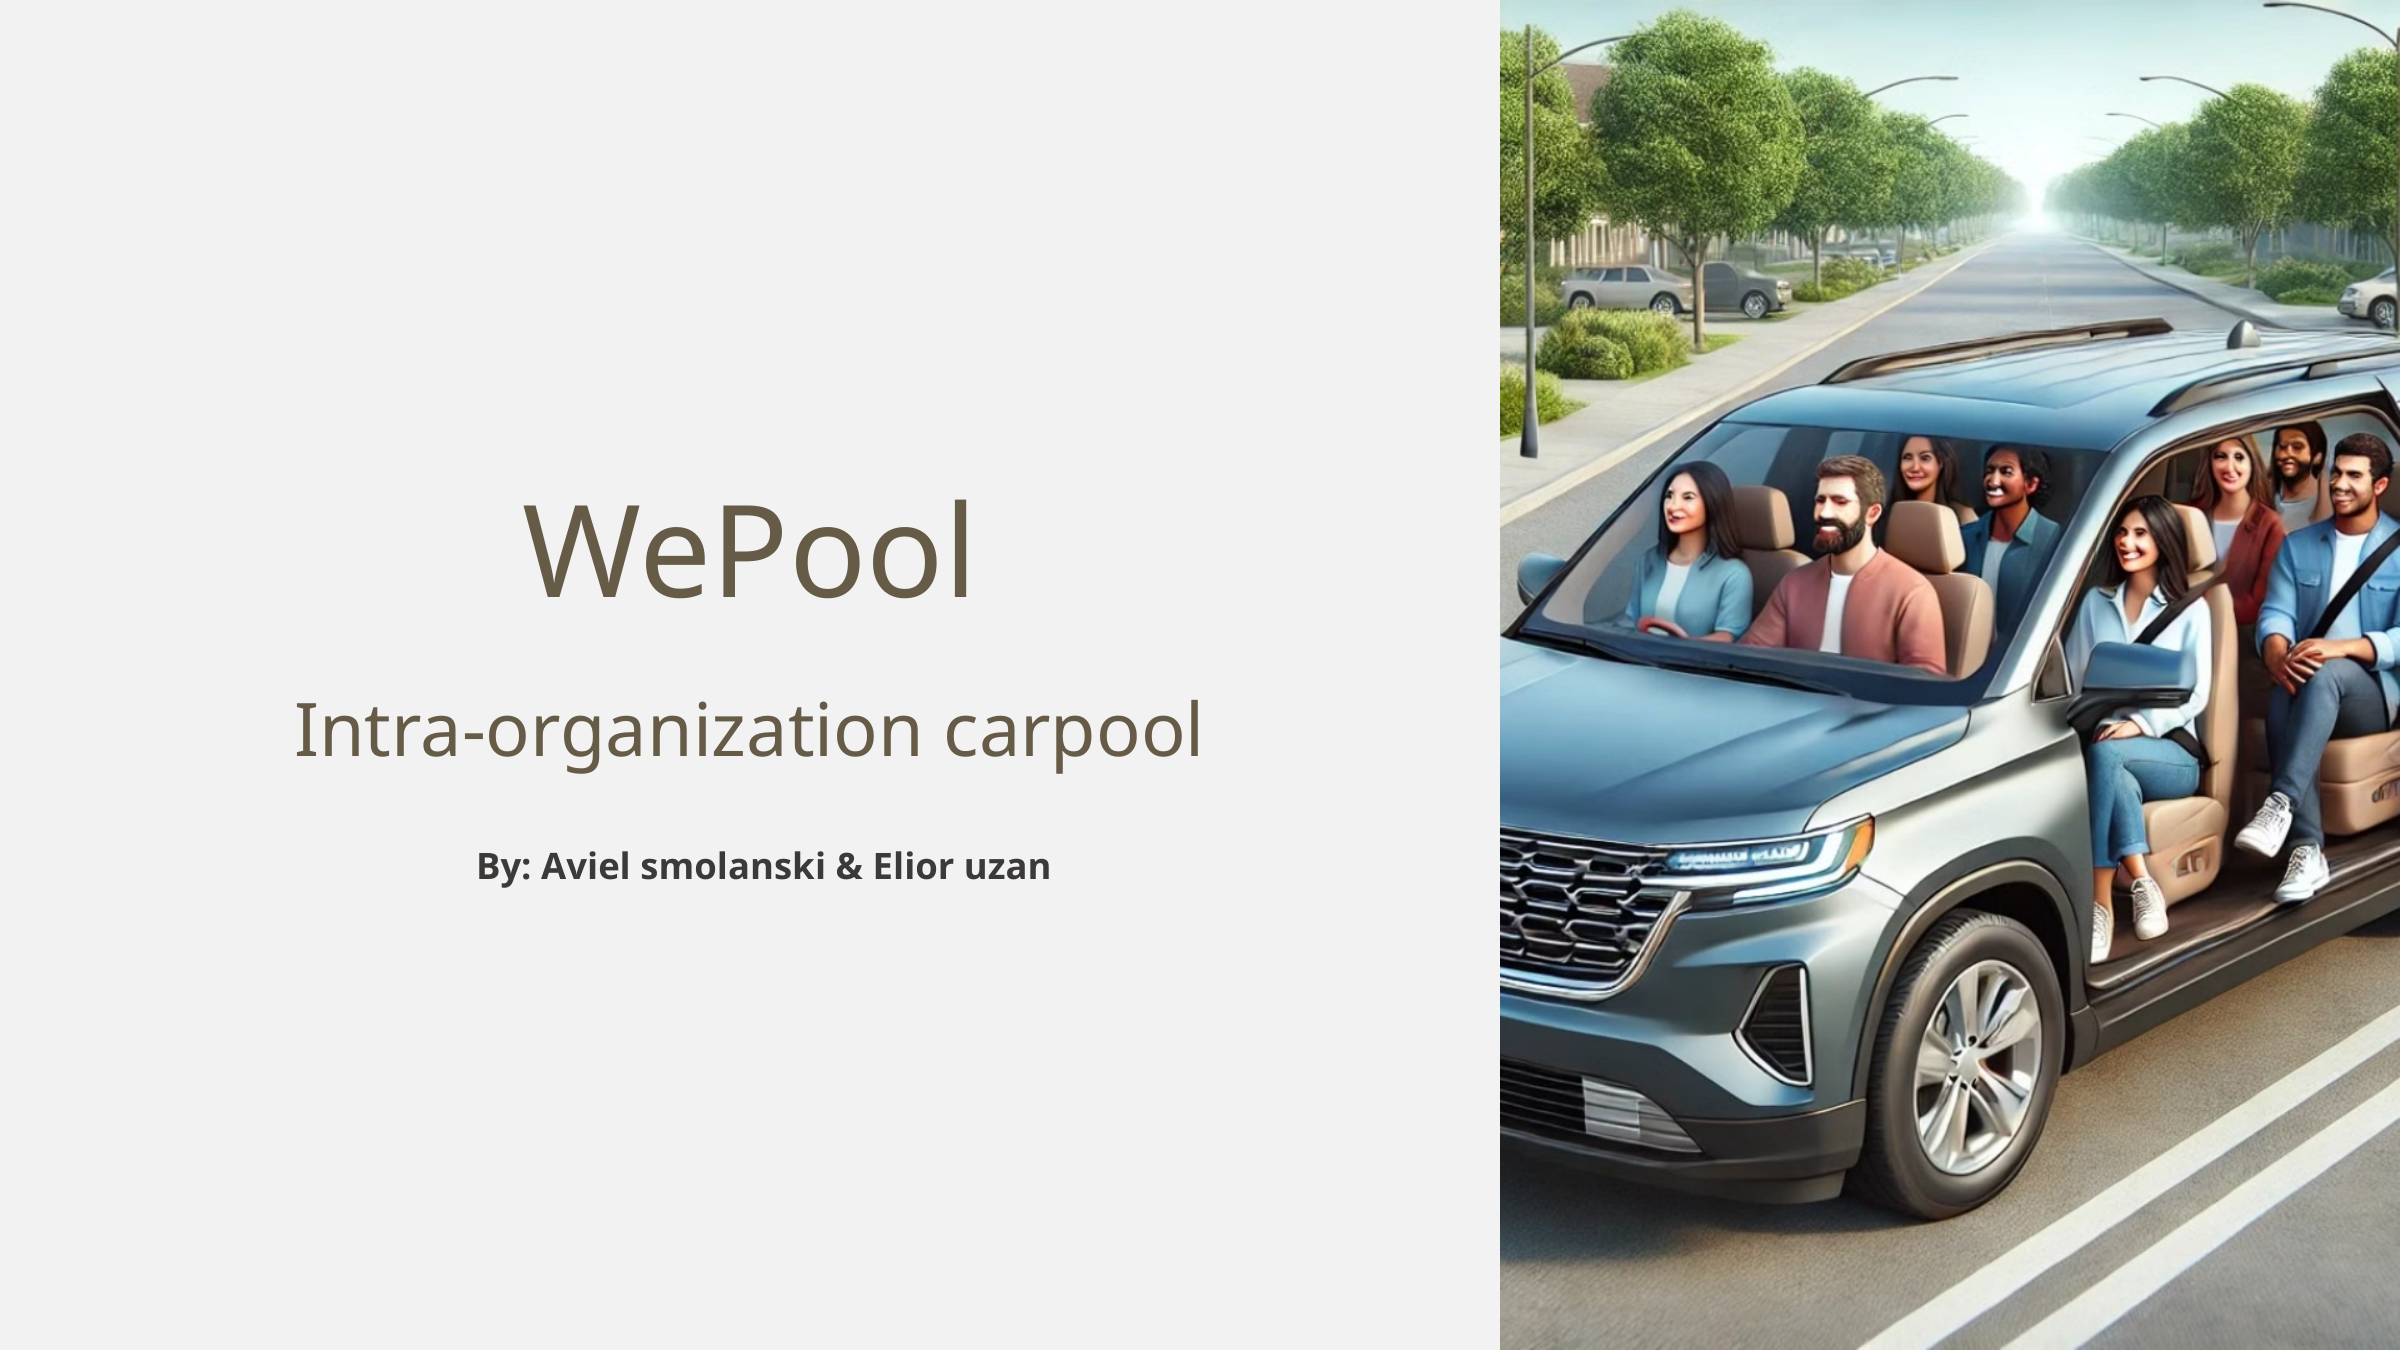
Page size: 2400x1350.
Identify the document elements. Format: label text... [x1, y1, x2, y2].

text_box WePool [130, 462, 1370, 624]
text_box By: Aviel smolanski & Elior uzan [130, 827, 1370, 888]
text_box Intra-organization carpool [306, 678, 1194, 772]
picture [1499, 0, 2400, 1350]
